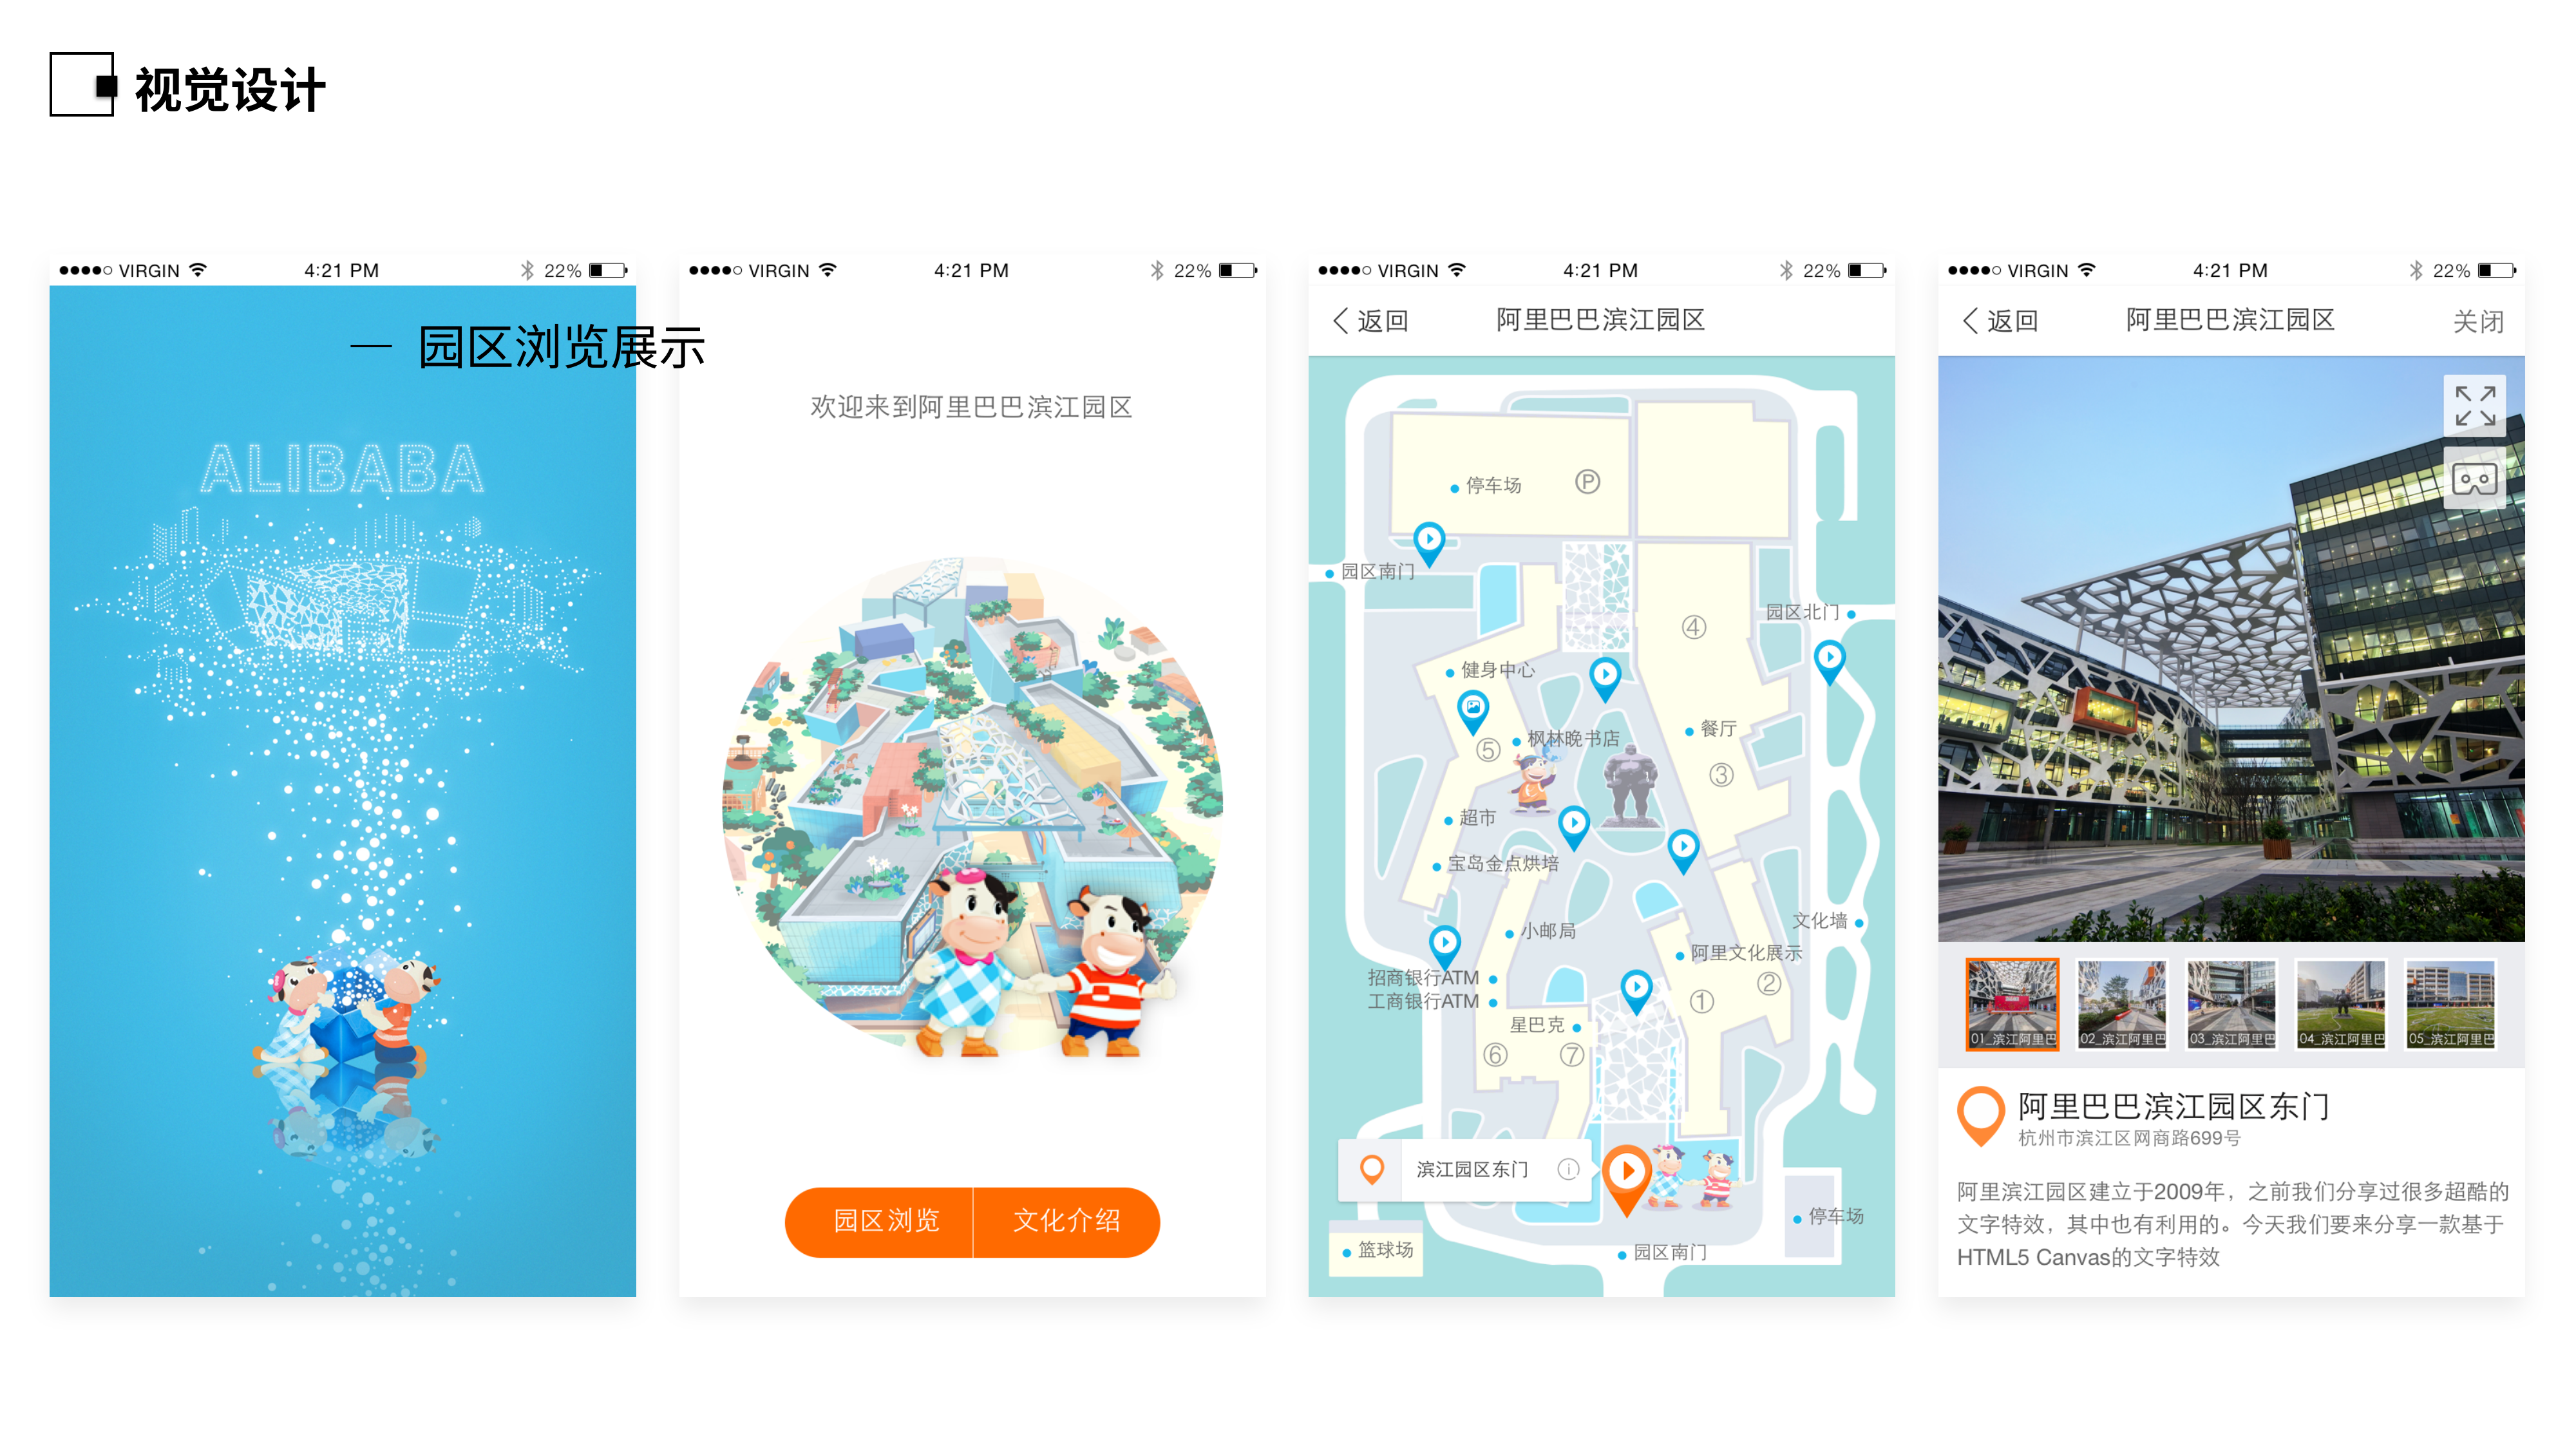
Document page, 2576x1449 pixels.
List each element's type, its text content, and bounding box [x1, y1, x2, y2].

text_box — 园区浏览展示 [336, 0, 719, 385]
picture [679, 254, 1266, 1297]
picture [1938, 254, 2525, 1297]
text_box [113, 75, 118, 97]
picture [50, 254, 636, 1297]
picture [1309, 254, 1895, 1297]
text_box [51, 53, 113, 116]
text_box 视觉设计 [128, 54, 333, 124]
